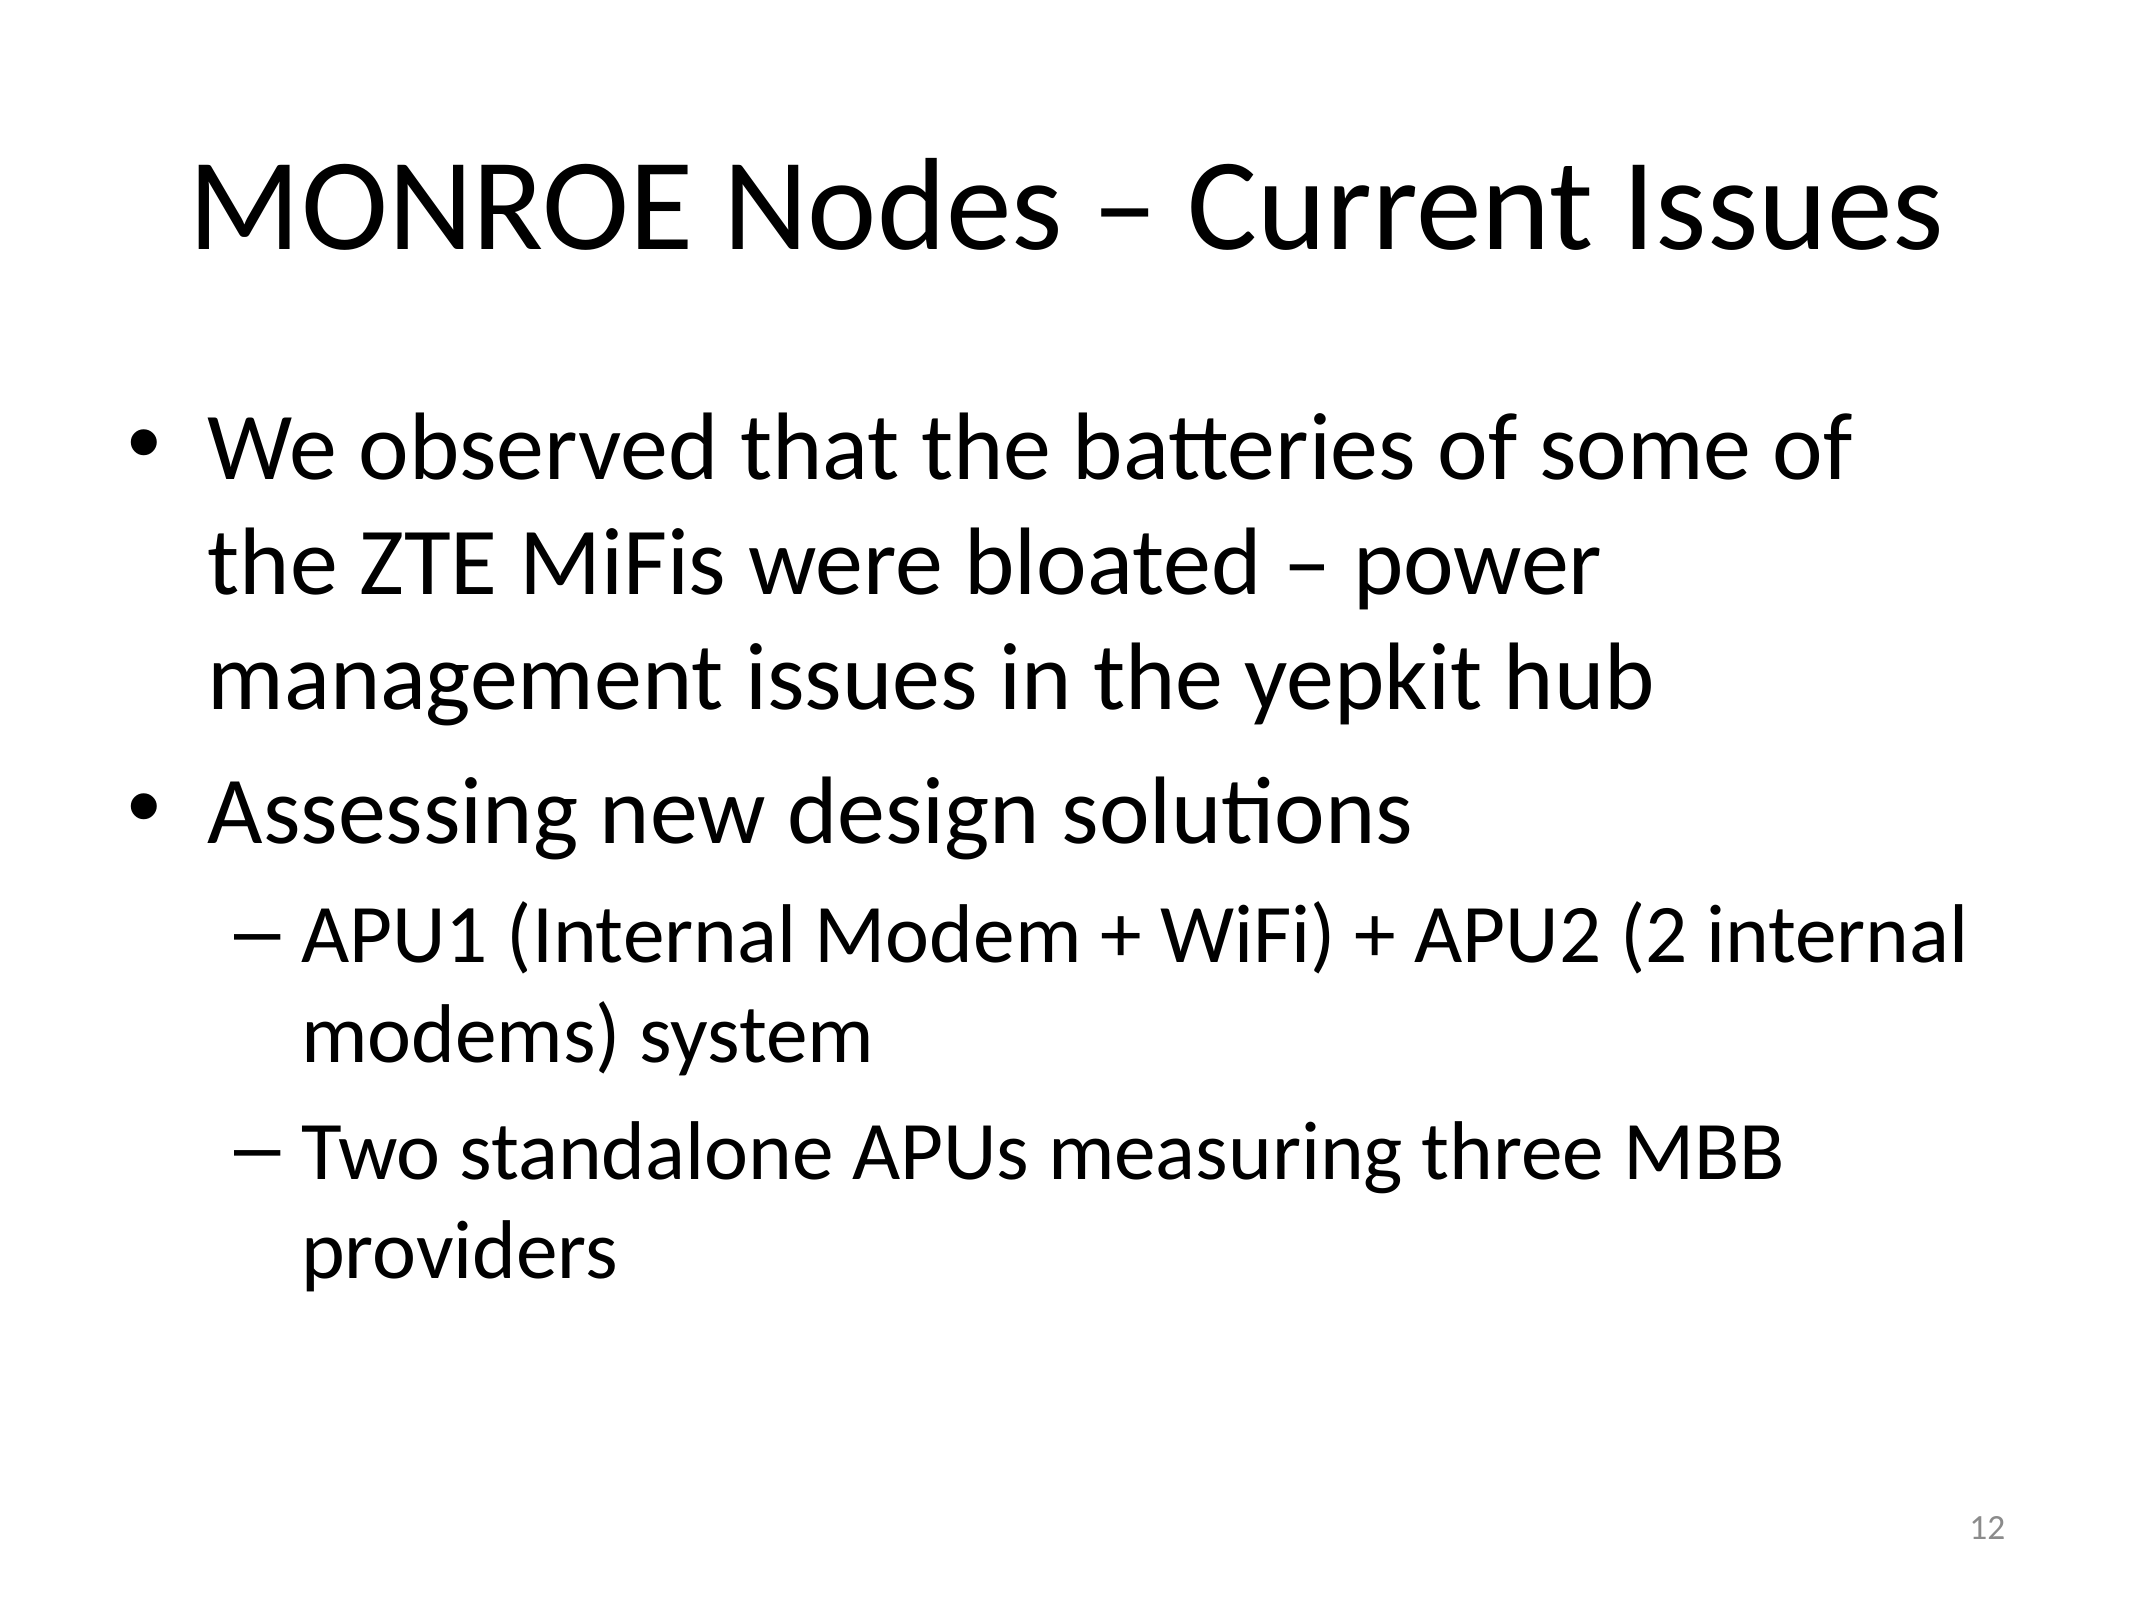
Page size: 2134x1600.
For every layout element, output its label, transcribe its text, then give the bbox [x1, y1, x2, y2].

slide_number 12 [1528, 1482, 2027, 1569]
title MONROE Nodes – Current Issues [106, 64, 2027, 331]
list We observed that the batteries of some of the ZTE MiFis were bloated – power management issues in the yepkit hub Assessing new design solutions APU1 (Internal Modem + WiFi) + APU2 (2 internal modems) system Two standalone APUs measuring three MBB providers [106, 373, 2027, 1430]
